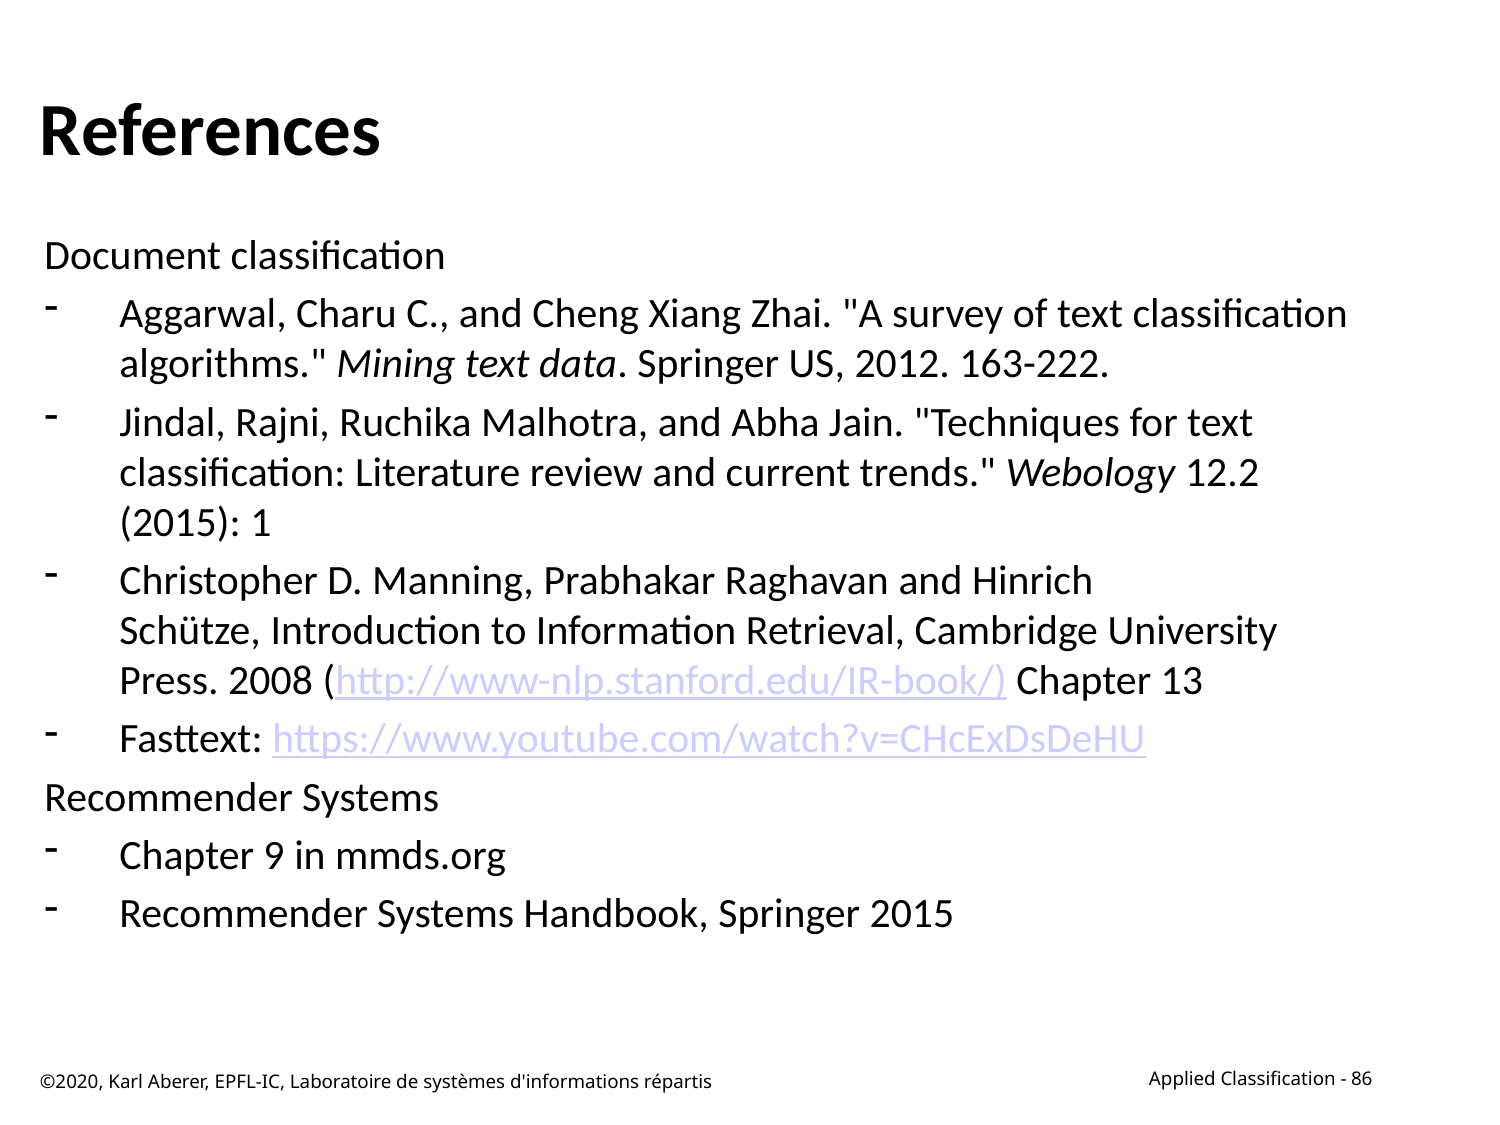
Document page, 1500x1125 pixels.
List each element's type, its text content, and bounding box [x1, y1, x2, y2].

footer ©2020, Karl Aberer, EPFL-IC, Laboratoire de systèmes d'informations répartis [24, 1062, 988, 1101]
list Document classification Aggarwal, Charu C., and Cheng Xiang Zhai. "A survey of text classification algorithms." Mining text data. Springer US, 2012. 163-222. Jindal, Rajni, Ruchika Malhotra, and Abha Jain. "Techniques for text classification: Literature review and current trends." Webology 12.2 (2015): 1 Christopher D. Manning, Prabhakar Raghavan and Hinrich Schütze, Introduction to Information Retrieval, Cambridge University Press. 2008 (http://www-nlp.stanford.edu/IR-book/) Chapter 13 Fasttext: https://www.youtube.com/watch?v=CHcExDsDeHU Recommender Systems Chapter 9 in mmds.org Recommender Systems Handbook, Springer 2015 [29, 219, 1393, 1046]
title References [24, 49, 1388, 201]
